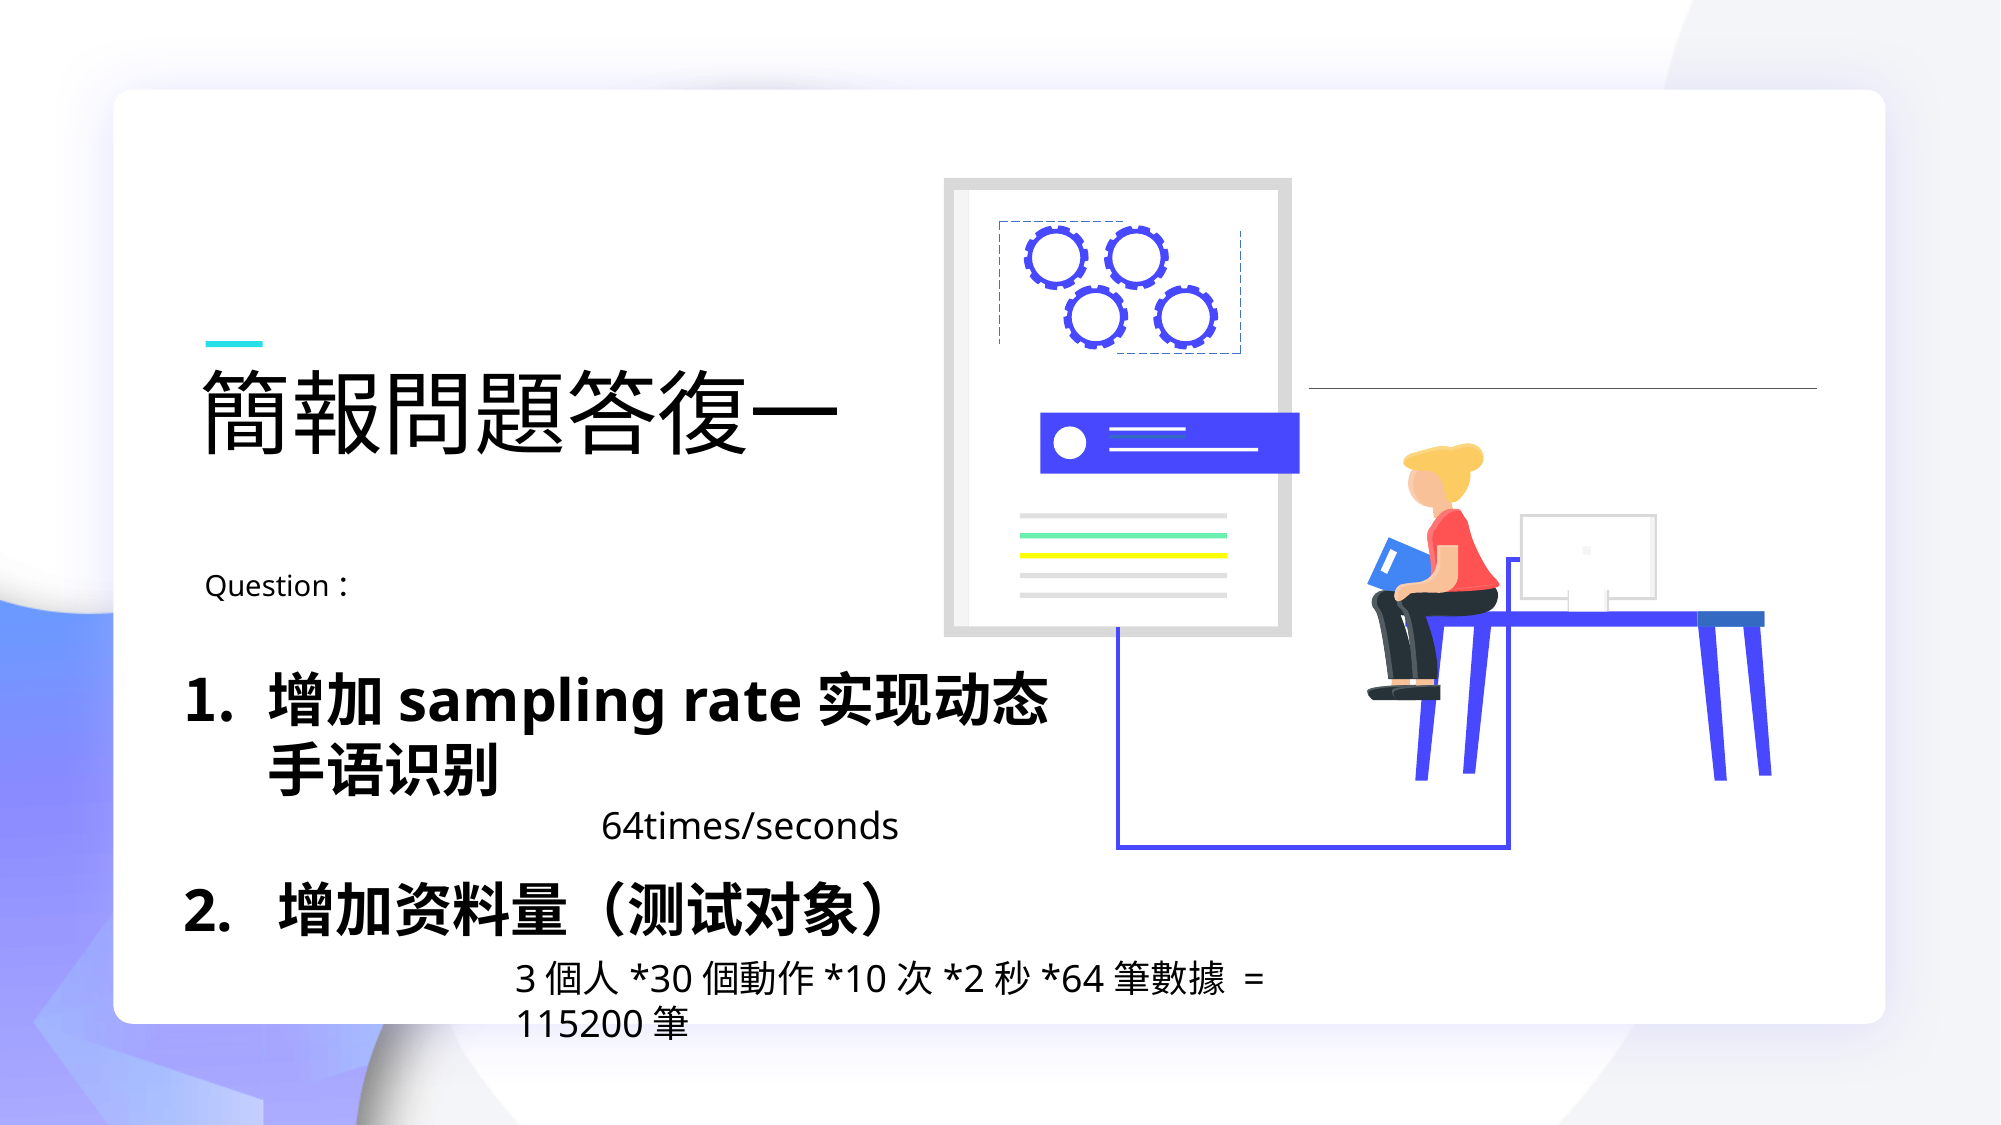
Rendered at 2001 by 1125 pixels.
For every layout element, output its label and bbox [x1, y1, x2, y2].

picture [0, 0, 2000, 1125]
text_box [943, 177, 1772, 848]
